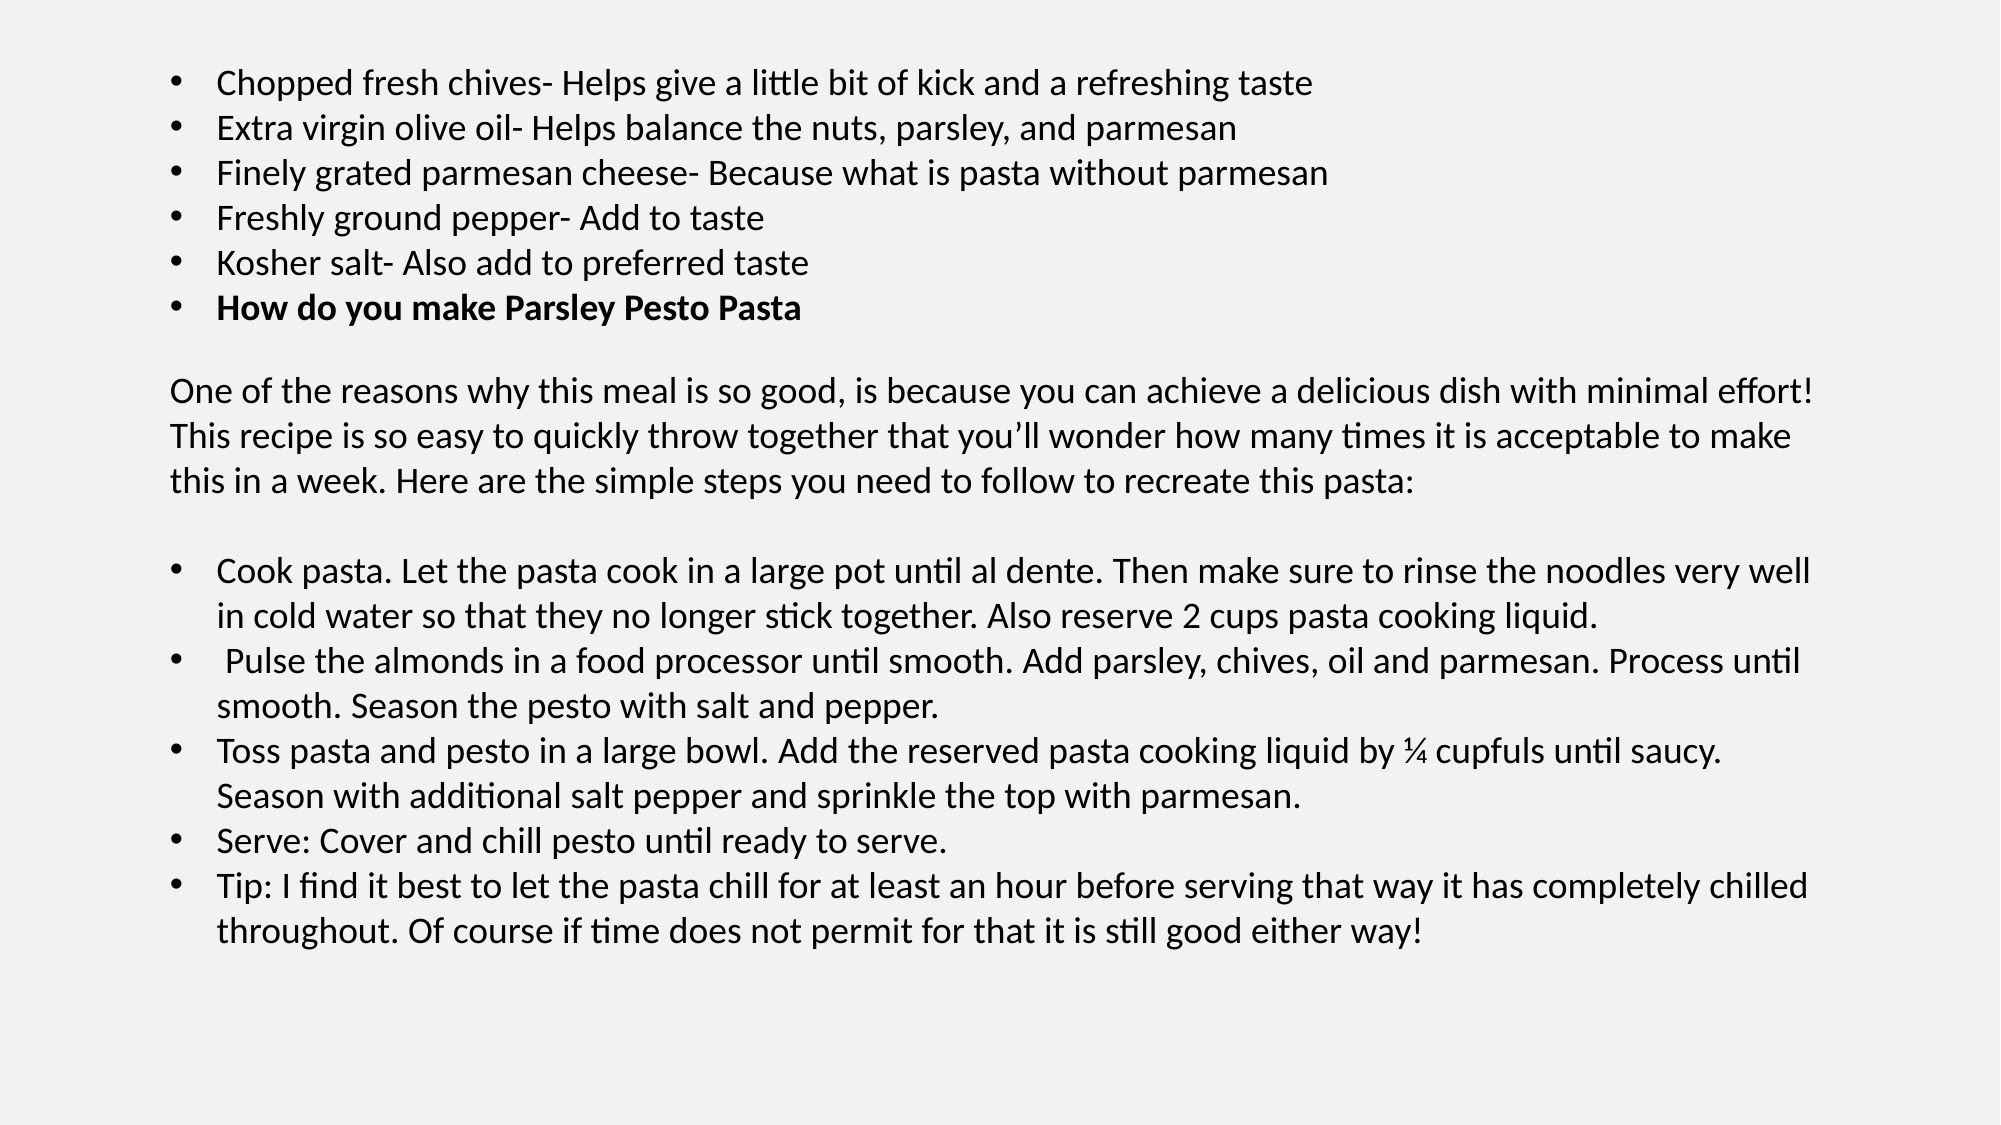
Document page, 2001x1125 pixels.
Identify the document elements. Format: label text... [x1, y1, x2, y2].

text_box One of the reasons why this meal is so good, is because you can achieve a delicious dish with minimal effort! This recipe is so easy to quickly throw together that you’ll wonder how many times it is acceptable to make this in a week. Here are the simple steps you need to follow to recreate this pasta: Cook pasta. Let the pasta cook in a large pot until al dente. Then make sure to rinse the noodles very well in cold water so that they no longer stick together. Also reserve 2 cups pasta cooking liquid. Pulse the almonds in a food processor until smooth. Add parsley, chives, oil and parmesan. Process until smooth. Season the pesto with salt and pepper. Toss pasta and pesto in a large bowl. Add the reserved pasta cooking liquid by ¼ cupfuls until saucy. Season with additional salt pepper and sprinkle the top with parmesan. Serve: Cover and chill pesto until ready to serve. Tip: I find it best to let the pasta chill for at least an hour before serving that way it has completely chilled throughout. Of course if time does not permit for that it is still good either way! [154, 358, 1834, 958]
text_box Chopped fresh chives- Helps give a little bit of kick and a refreshing taste Extra virgin olive oil- Helps balance the nuts, parsley, and parmesan Finely grated parmesan cheese- Because what is pasta without parmesan Freshly ground pepper- Add to taste Kosher salt- Also add to preferred taste How do you make Parsley Pesto Pasta [154, 50, 1834, 336]
